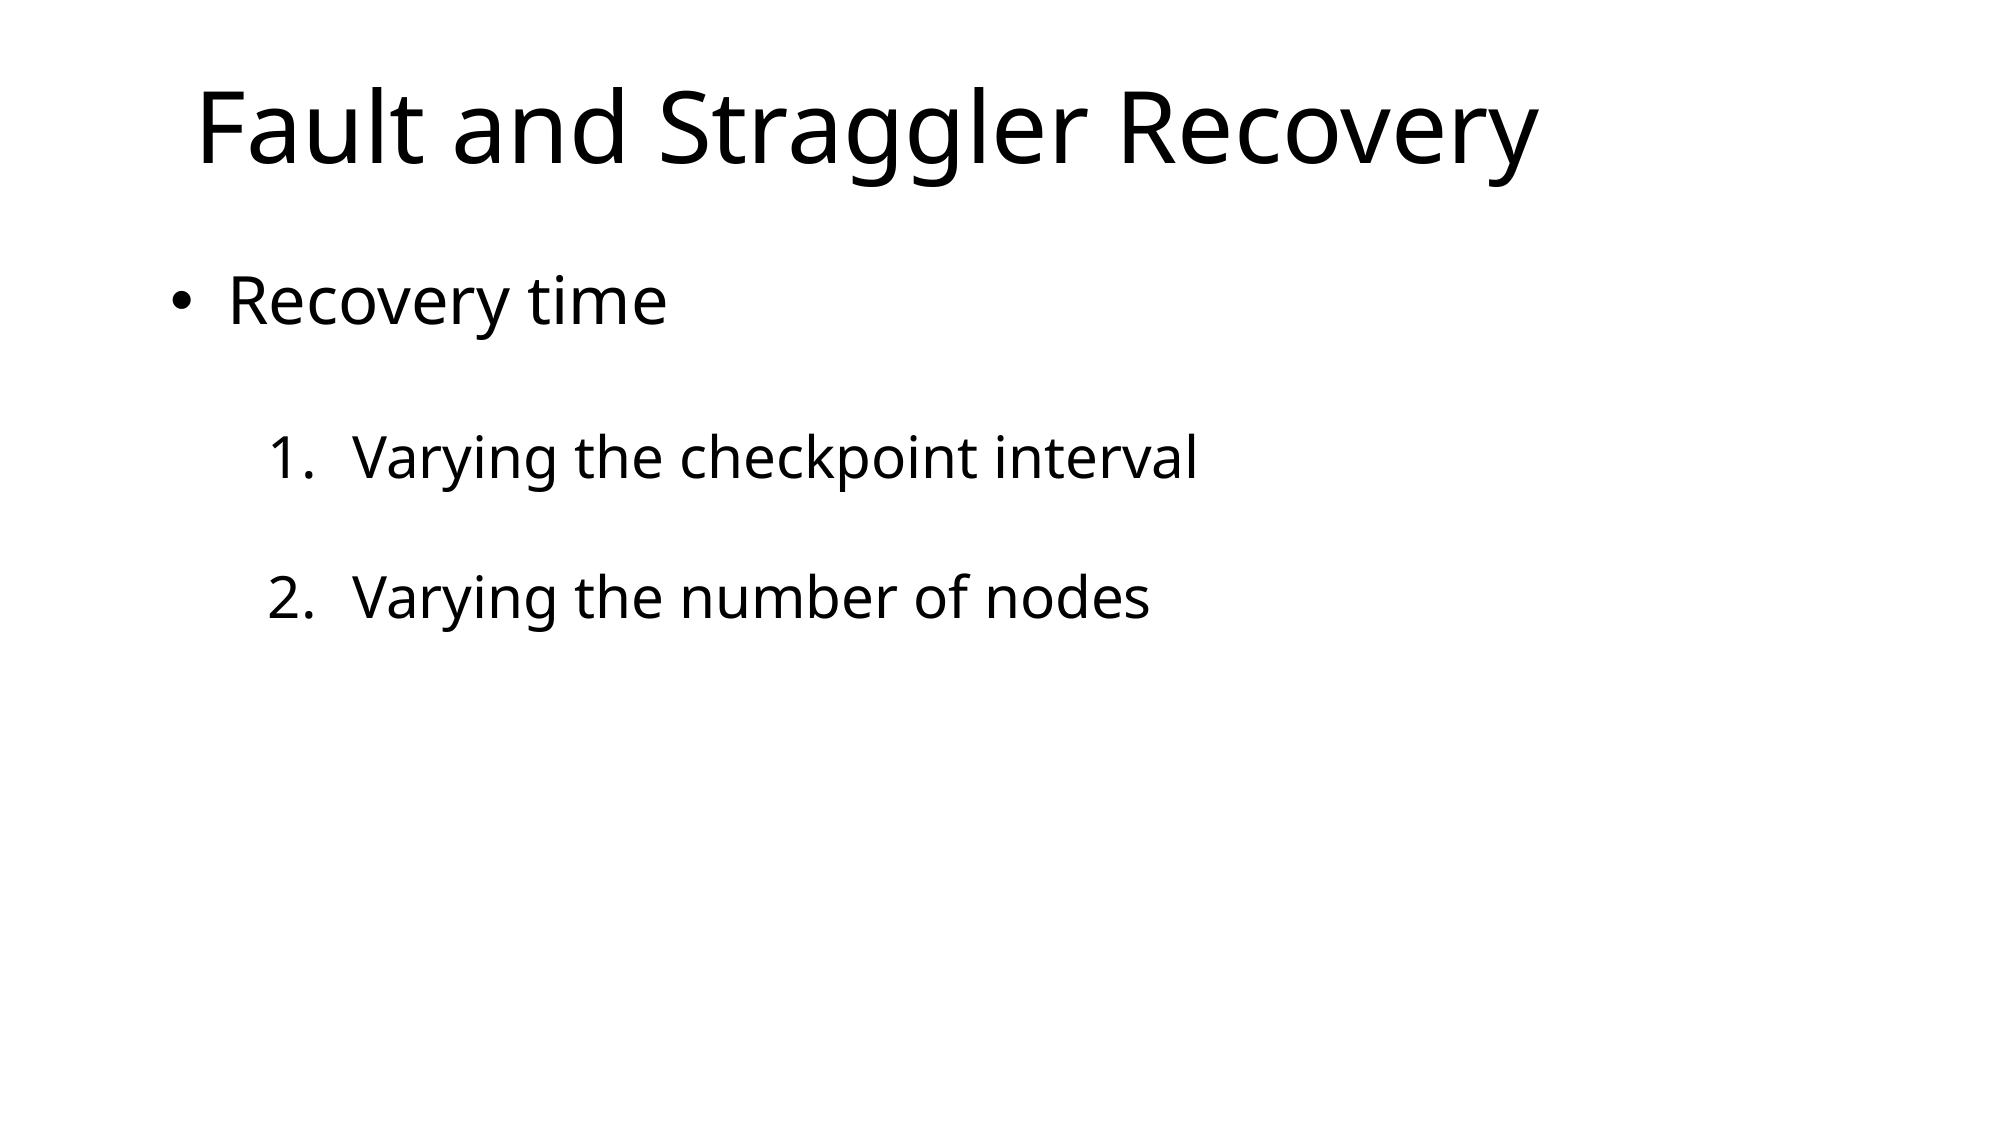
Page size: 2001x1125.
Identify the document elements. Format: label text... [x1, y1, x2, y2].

subtitle Recovery time [155, 259, 1956, 994]
text_box Varying the checkpoint interval Varying the number of nodes [253, 413, 1859, 908]
title Fault and Straggler Recovery [179, 28, 1904, 259]
